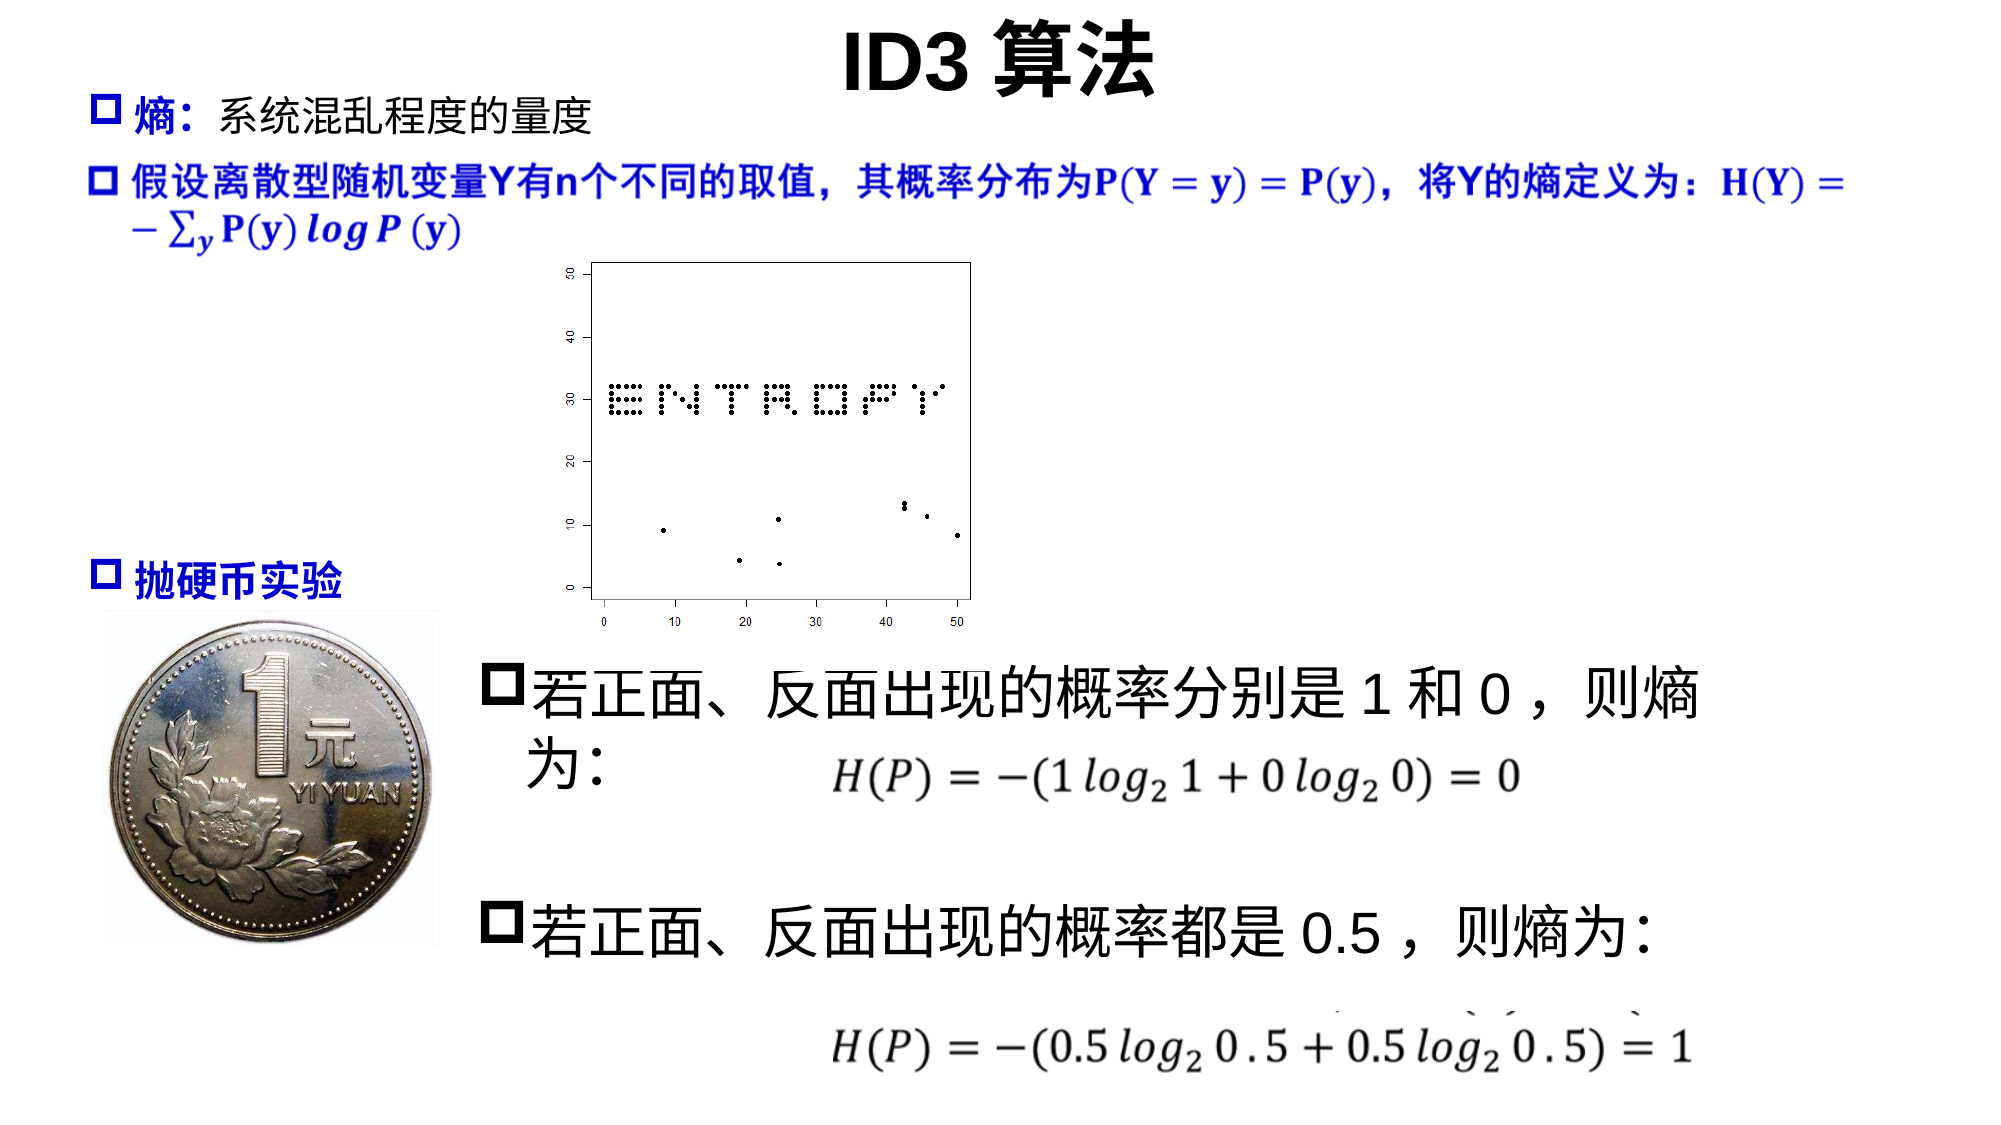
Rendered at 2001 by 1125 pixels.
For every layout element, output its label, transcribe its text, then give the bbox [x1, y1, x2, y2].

picture [83, 149, 1867, 672]
picture [833, 745, 1527, 810]
picture [833, 1011, 1699, 1078]
text_box 抛硬币实验 [72, 537, 528, 612]
text_box ID3算法 [462, 0, 1538, 115]
text_box 若正面、反面出现的概率分别是1和0，则熵为： [462, 649, 1804, 804]
text_box 熵：系统混乱程度的量度 [72, 71, 627, 147]
text_box 若正面、反面出现的概率都是0.5，则熵为： [461, 887, 1802, 973]
picture [102, 609, 440, 946]
